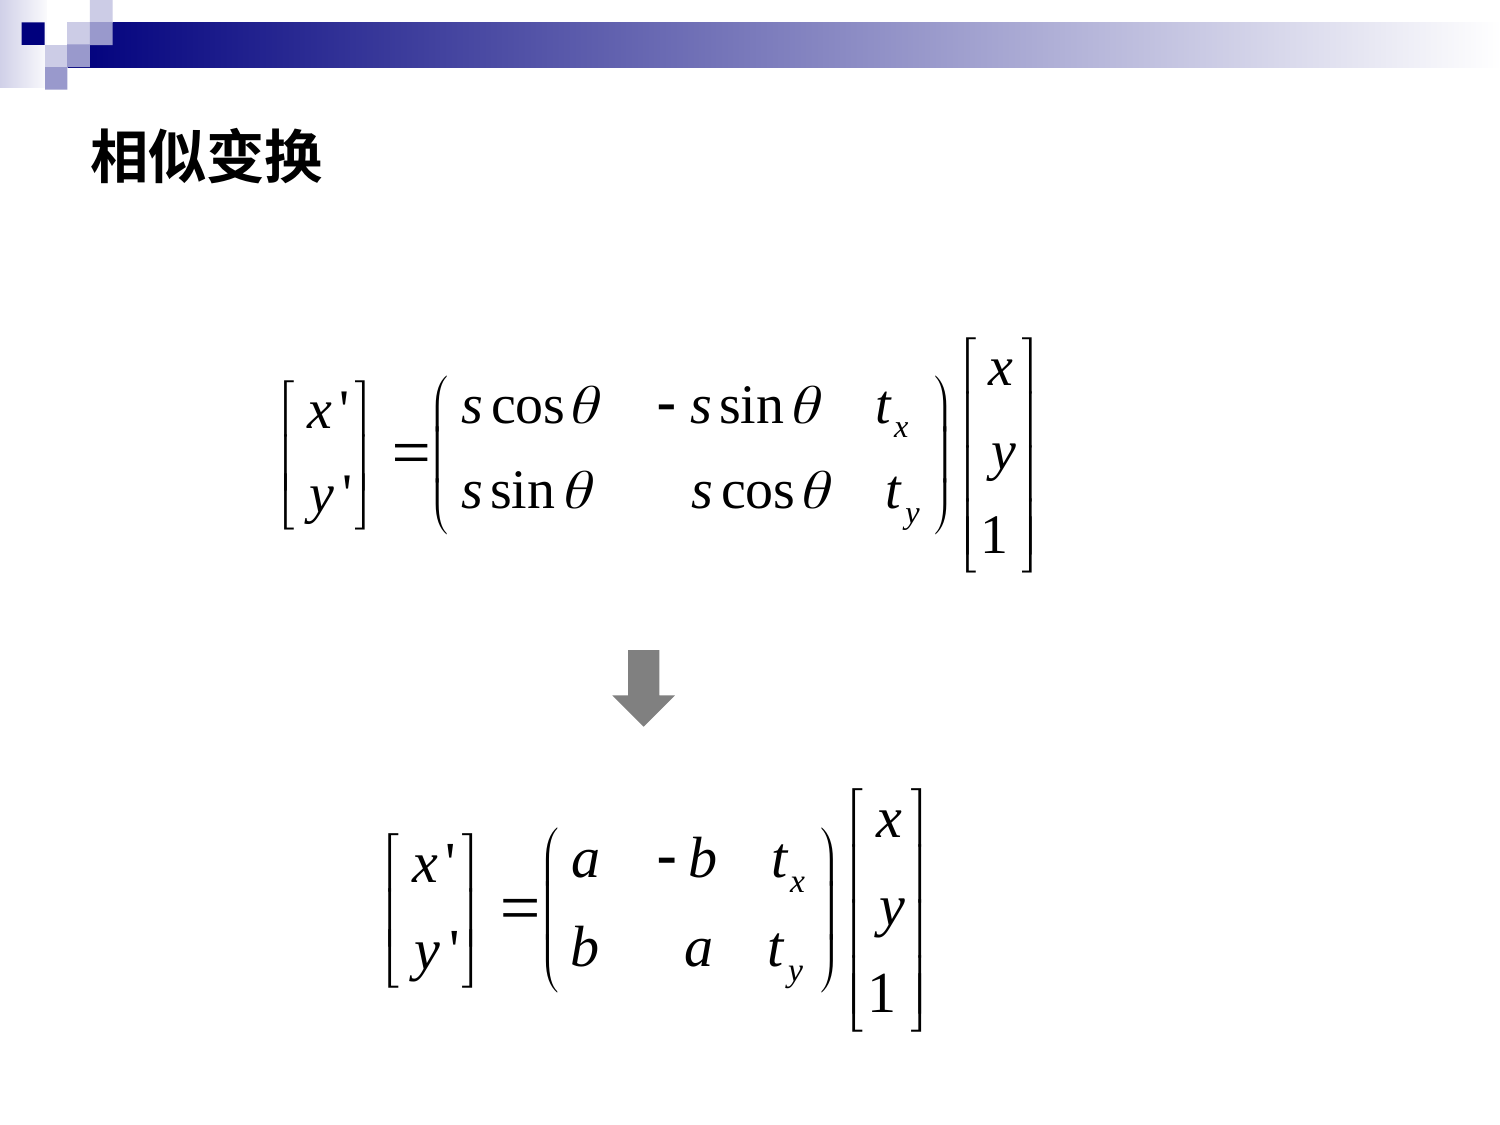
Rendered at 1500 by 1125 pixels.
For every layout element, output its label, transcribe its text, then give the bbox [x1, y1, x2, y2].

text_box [271, 324, 1055, 587]
text_box [612, 650, 675, 727]
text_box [374, 774, 942, 1047]
title 相似变换 [75, 75, 1442, 235]
